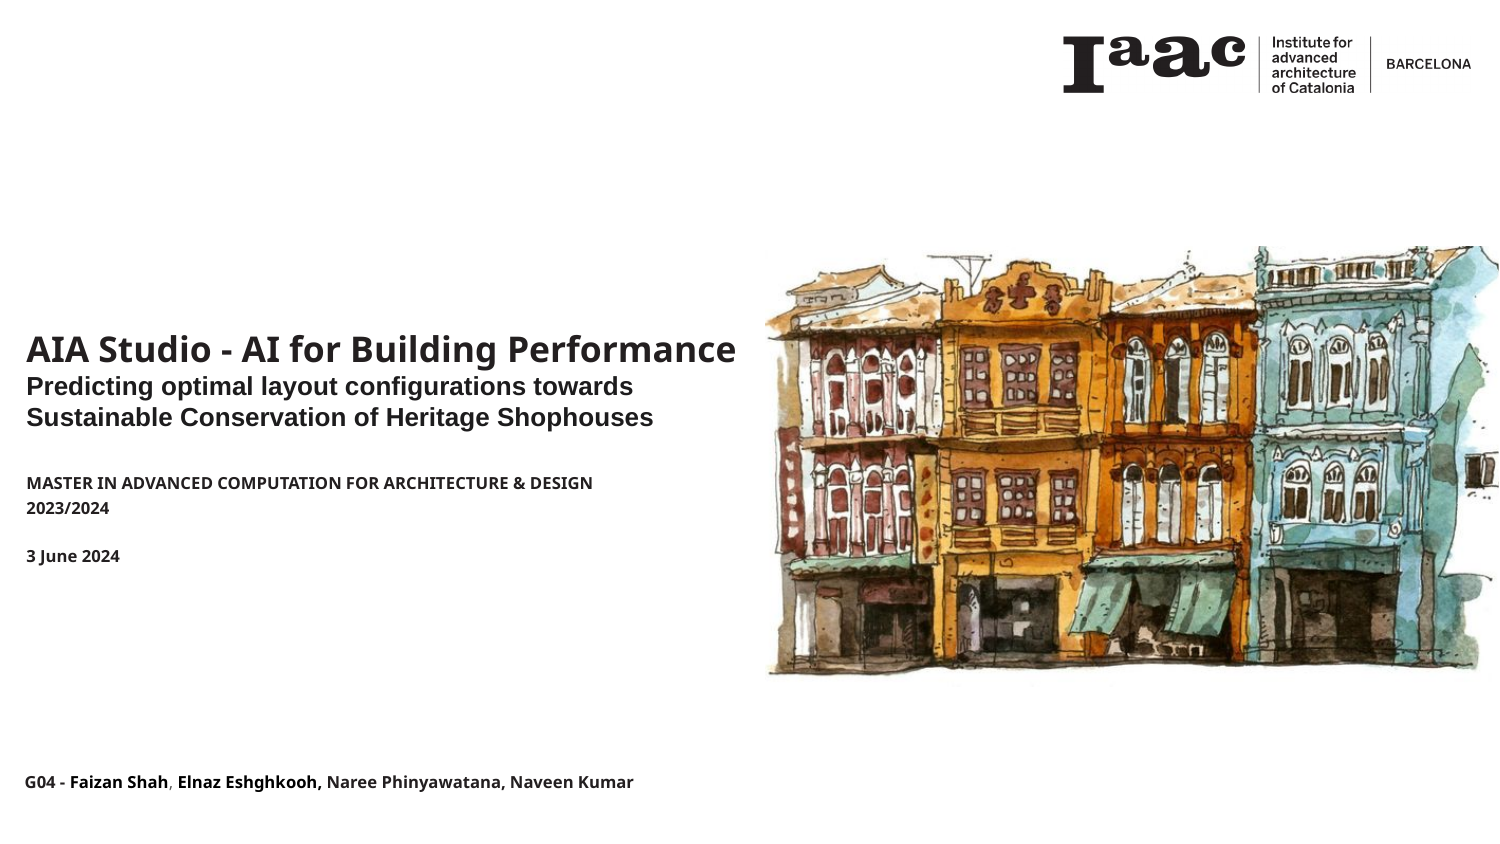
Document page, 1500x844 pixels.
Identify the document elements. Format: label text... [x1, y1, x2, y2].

text_box G04 - Faizan Shah, Elnaz Eshghkooh, Naree Phinyawatana, Naveen Kumar [7, 756, 725, 797]
picture [1063, 35, 1471, 94]
text_box MASTER IN ADVANCED COMPUTATION FOR ARCHITECTURE & DESIGN 2023/2024 3 June 2024 [24, 467, 630, 634]
picture [764, 246, 1499, 687]
text_box AIA Studio - AI for Building Performance Predicting optimal layout configurations towards Sustainable Conservation of Heritage Shophouses [24, 302, 759, 458]
